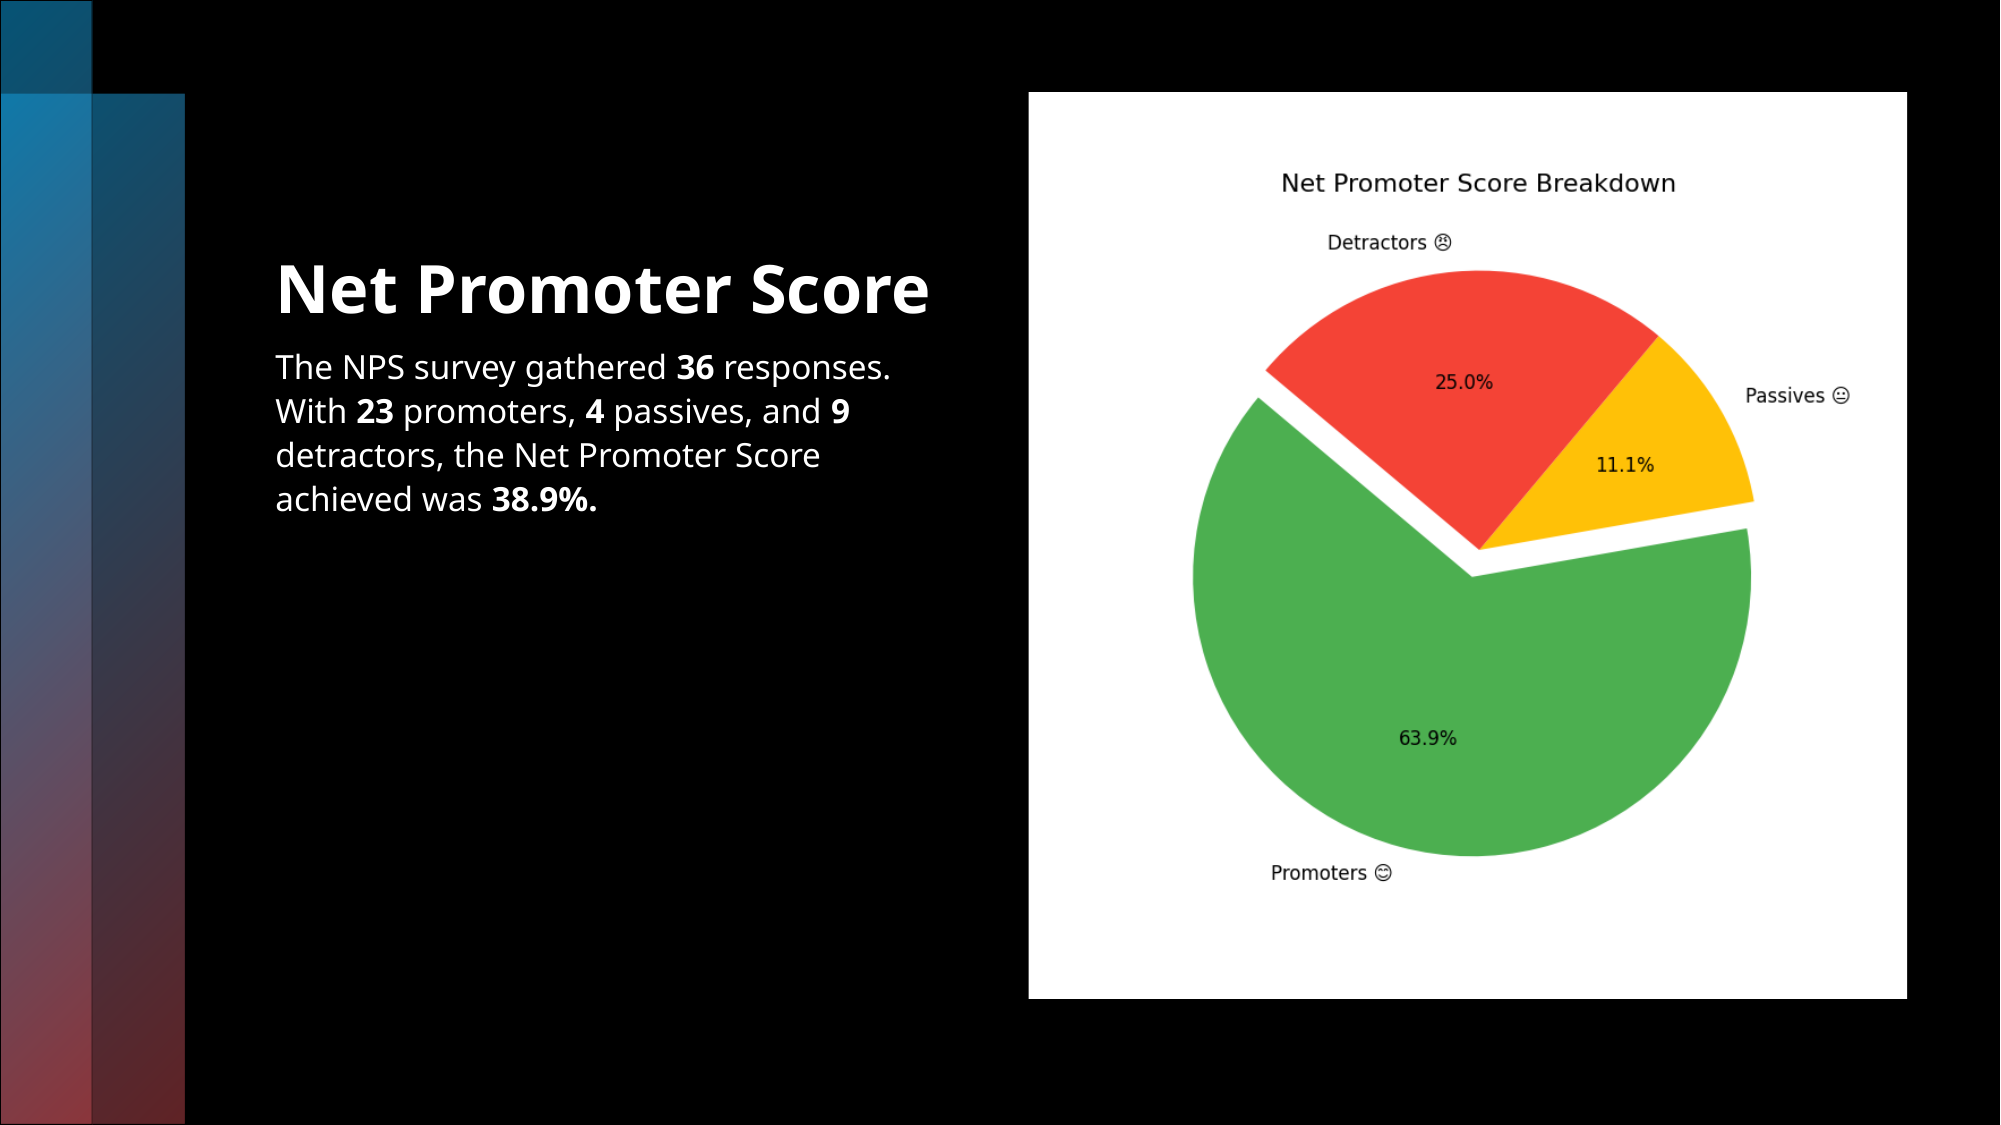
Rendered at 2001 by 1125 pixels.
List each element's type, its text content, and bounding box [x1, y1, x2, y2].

list The NPS survey gathered 36 responses. With 23 promoters, 4 passives, and 9 detractors, the Net Promoter Score achieved was 38.9%. [260, 334, 924, 963]
title Net Promoter Score [260, 74, 972, 335]
picture [1028, 92, 1908, 999]
